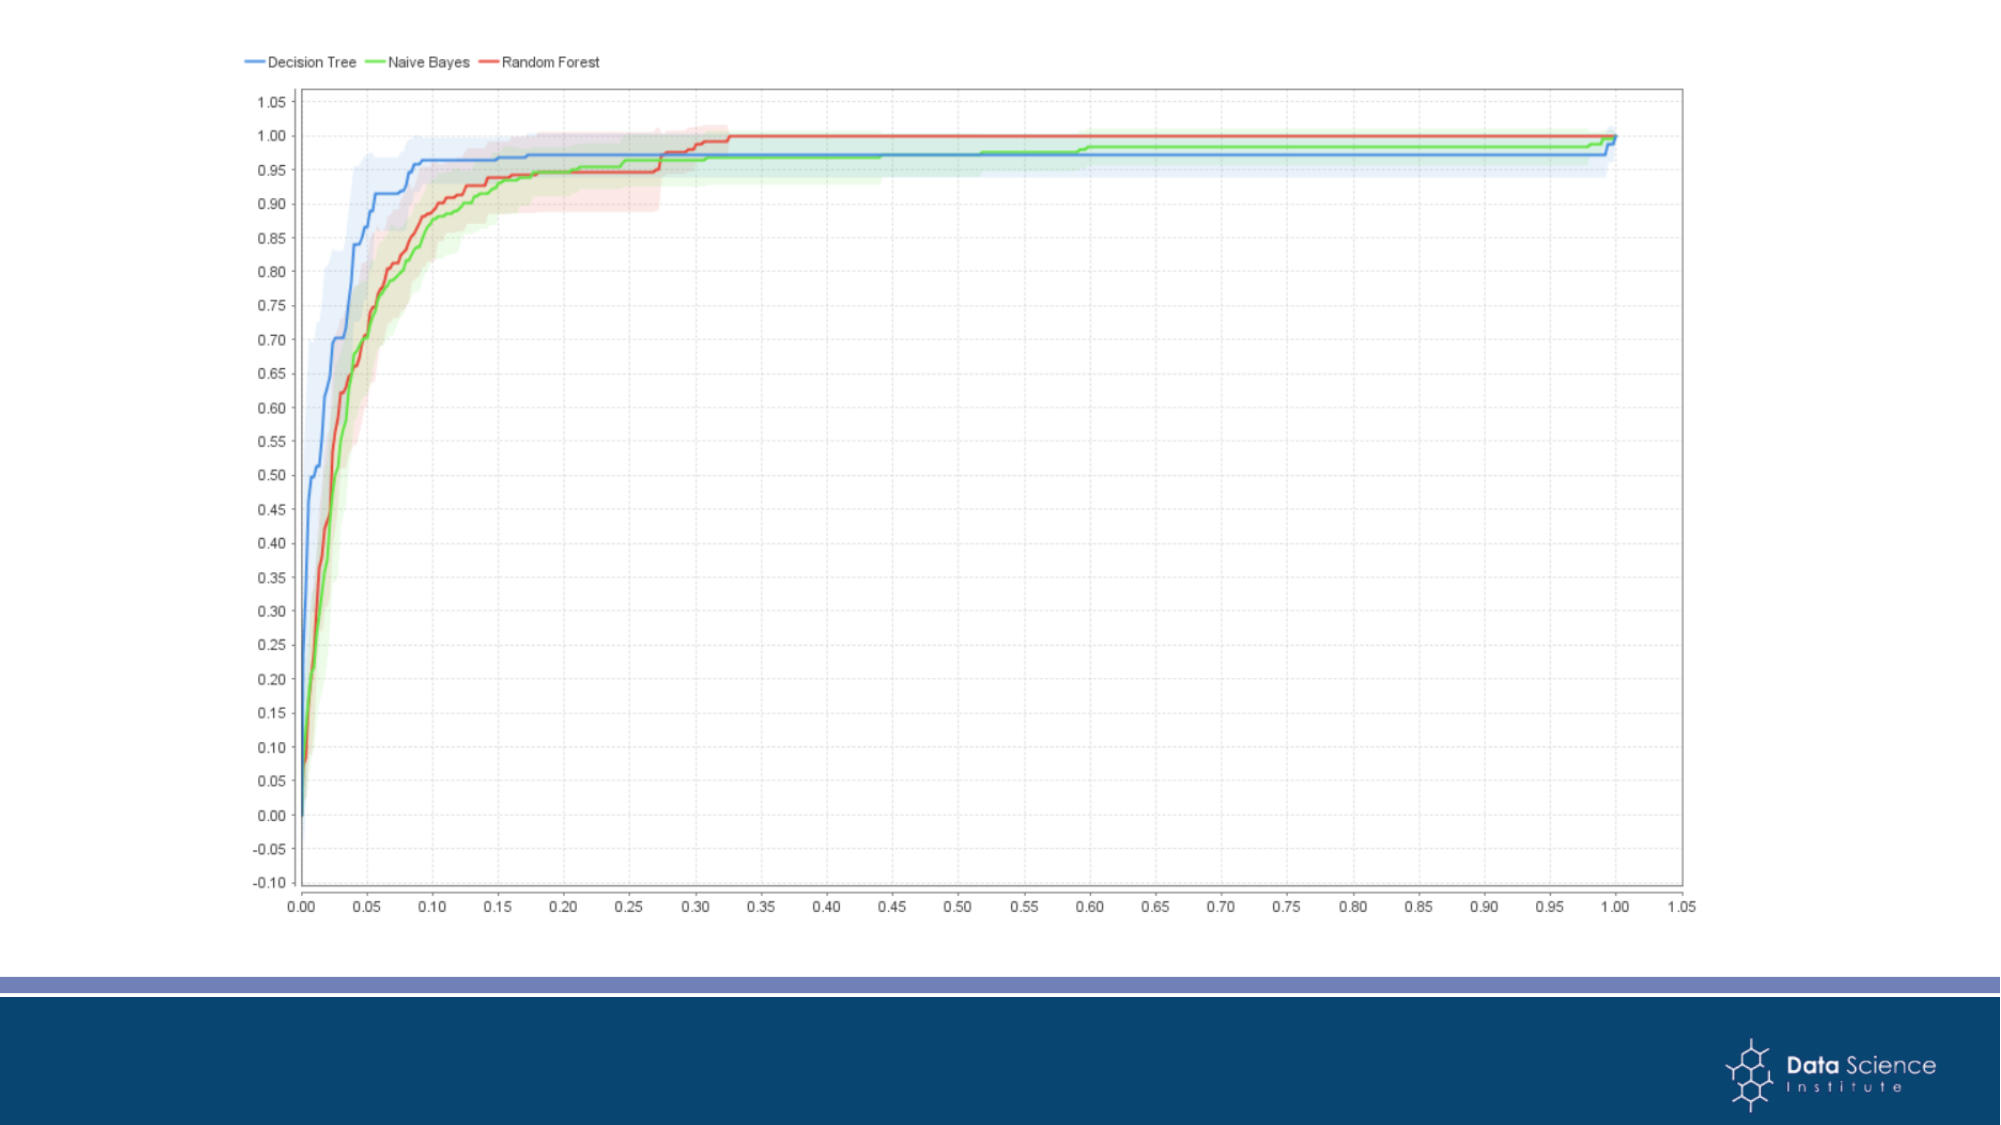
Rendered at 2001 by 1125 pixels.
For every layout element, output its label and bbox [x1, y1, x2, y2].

picture [240, 38, 1705, 929]
picture [1675, 993, 1985, 1122]
